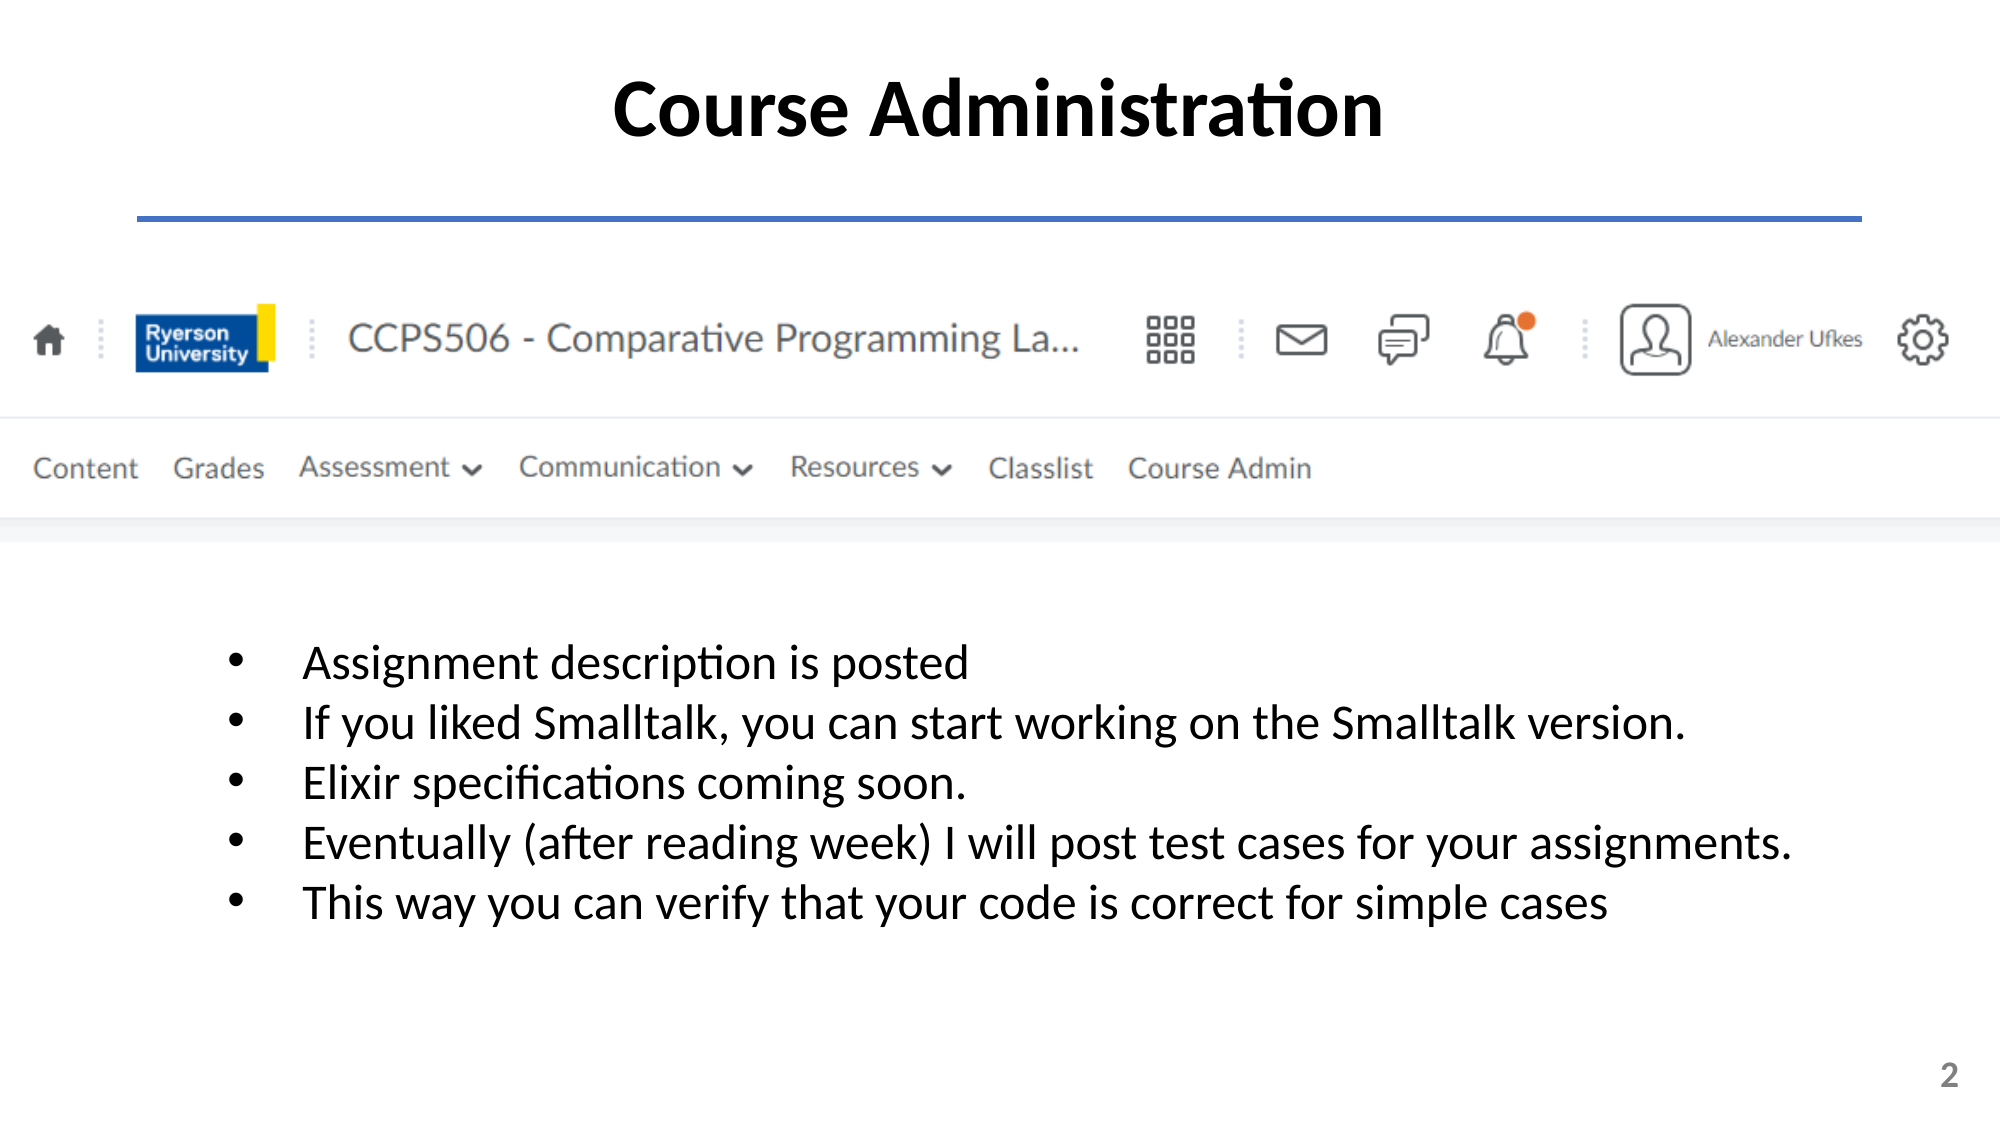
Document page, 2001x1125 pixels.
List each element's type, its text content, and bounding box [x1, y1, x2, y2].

picture [0, 270, 2000, 542]
text_box Assignment description is posted If you liked Smalltalk, you can start working on the Smalltalk version. Elixir specifications coming soon. Eventually (after reading week) I will post test cases for your assignments. This way you can verify that your code is correct for simple cases [212, 622, 1825, 937]
slide_number 2 [1524, 1042, 1975, 1103]
text_box Course Administration [137, 1, 1863, 218]
